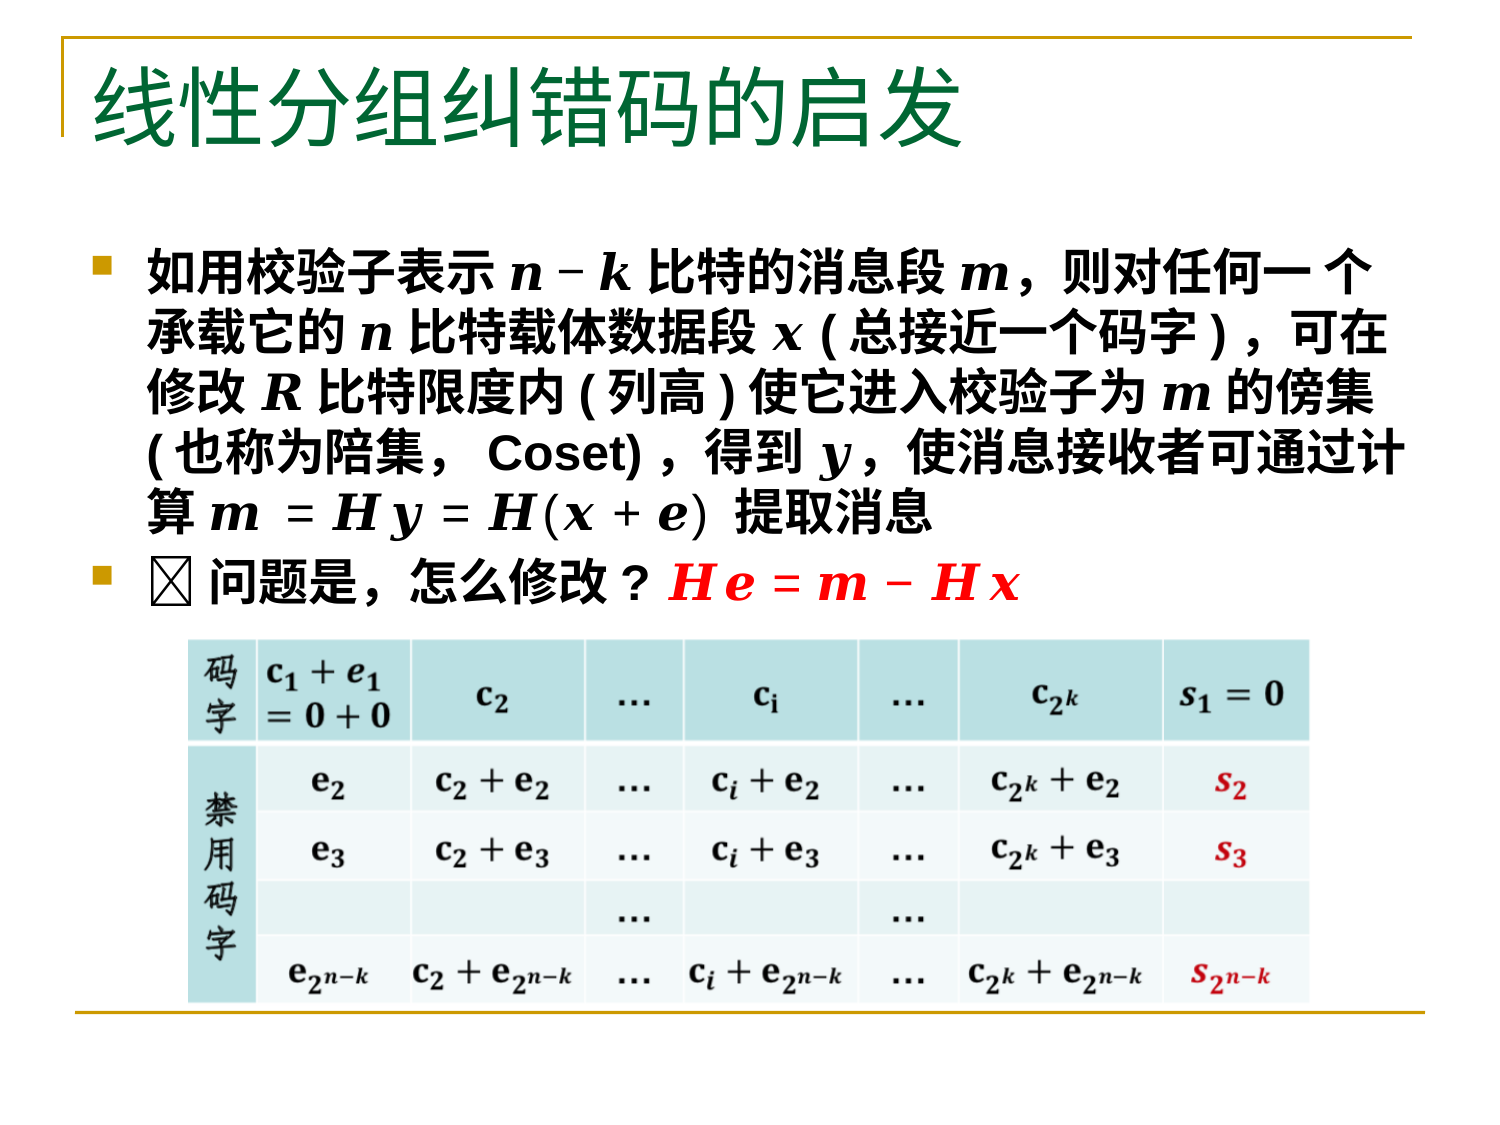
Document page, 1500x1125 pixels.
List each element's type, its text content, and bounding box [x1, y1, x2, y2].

list 如用校验子表示 𝒏 − 𝒌 比特的消息段 𝒎，则对任何一 个承载它的 𝒏 比特载体数据段 𝒙(总接近一个码字)，可在修改 𝑹 比特限度内(列高)使它进入校验子为 𝒎 的傍集(也称为陪集，Coset)，得到 𝒚，使消息接收者可通过计算 𝒎 = 𝑯𝒚 = 𝑯(𝒙 + 𝒆) 提取消息 问题是，怎么修改? 𝑯𝒆 = 𝒎 − 𝑯𝒙 [75, 232, 1425, 976]
title 线性分组纠错码的启发 [75, 45, 1425, 232]
picture [188, 636, 1312, 1006]
